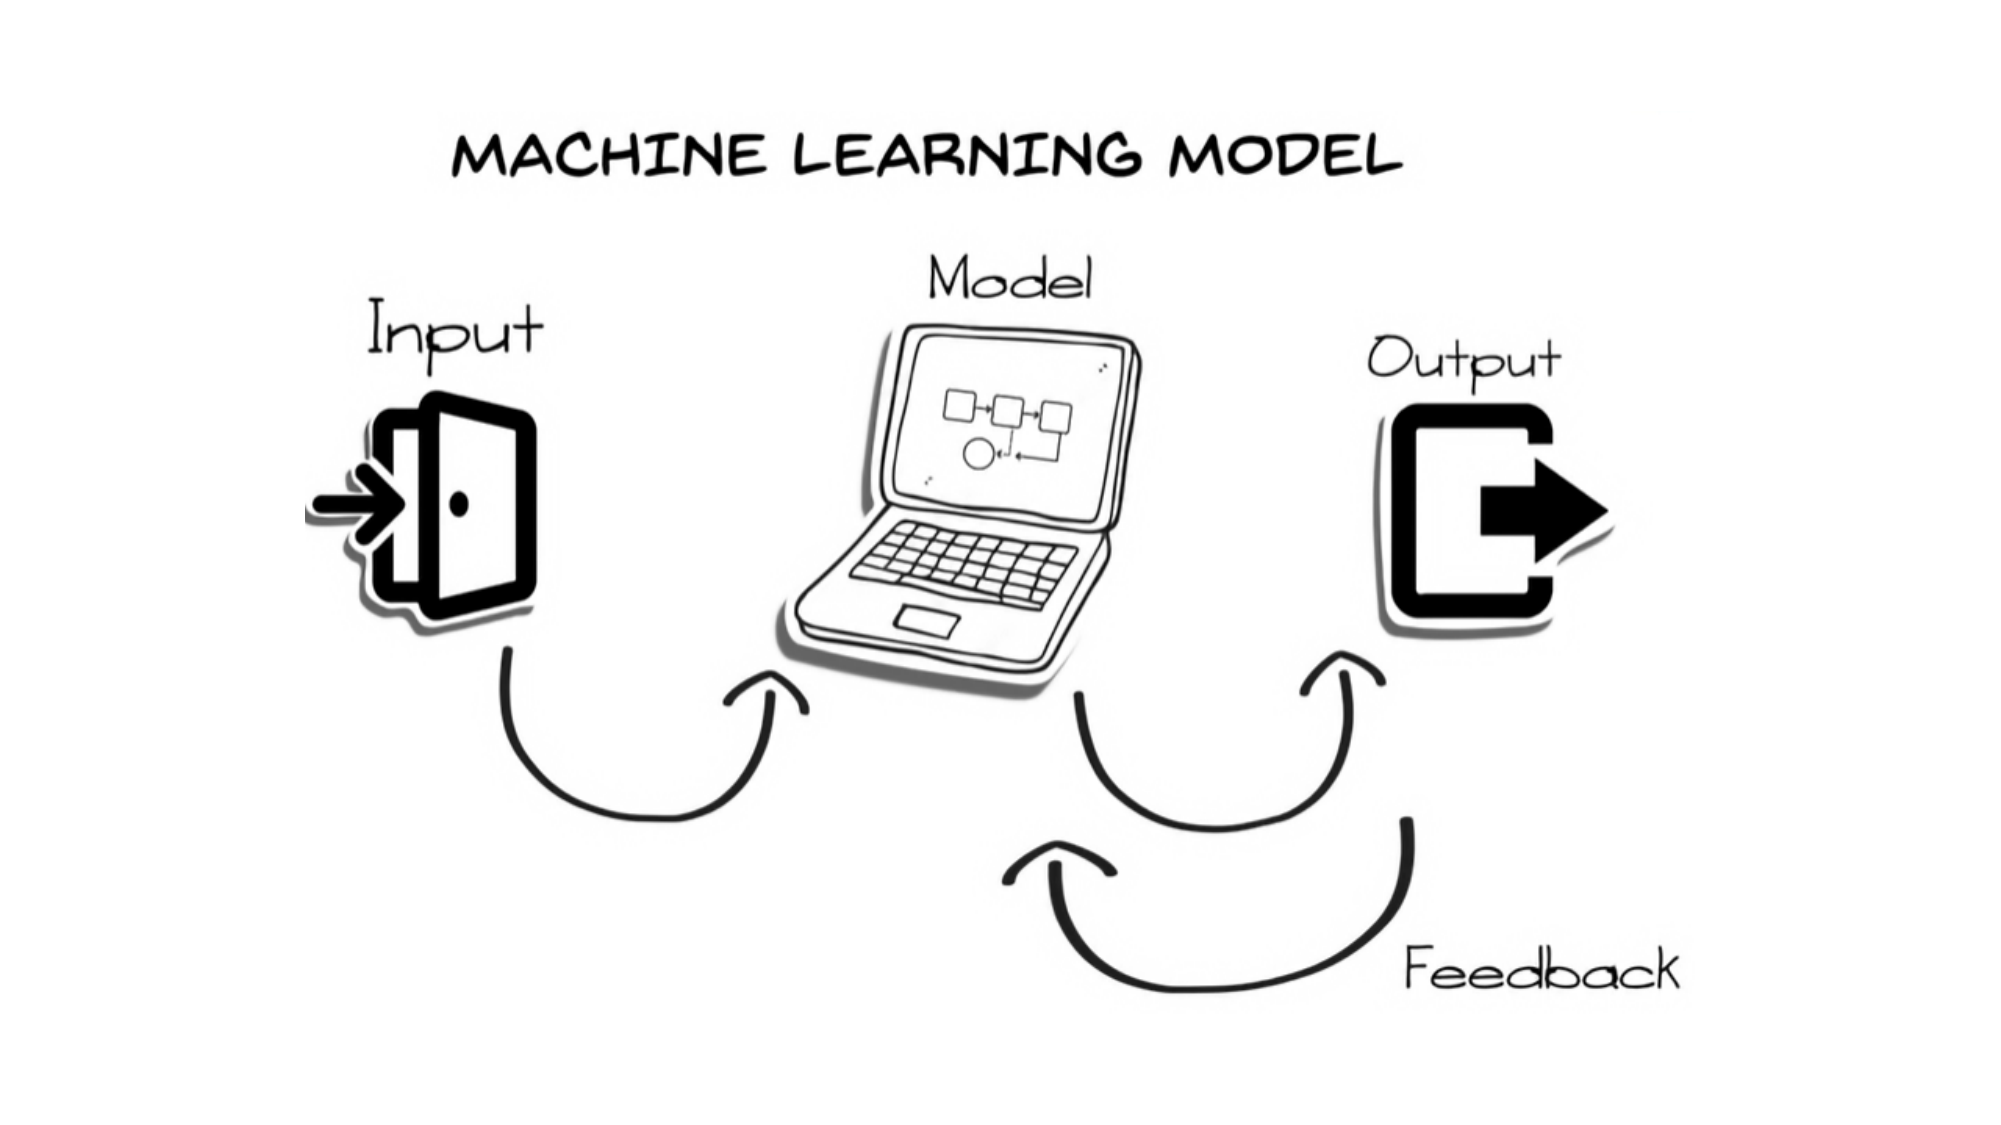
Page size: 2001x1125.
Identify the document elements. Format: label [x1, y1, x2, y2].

picture [305, 111, 1695, 1014]
